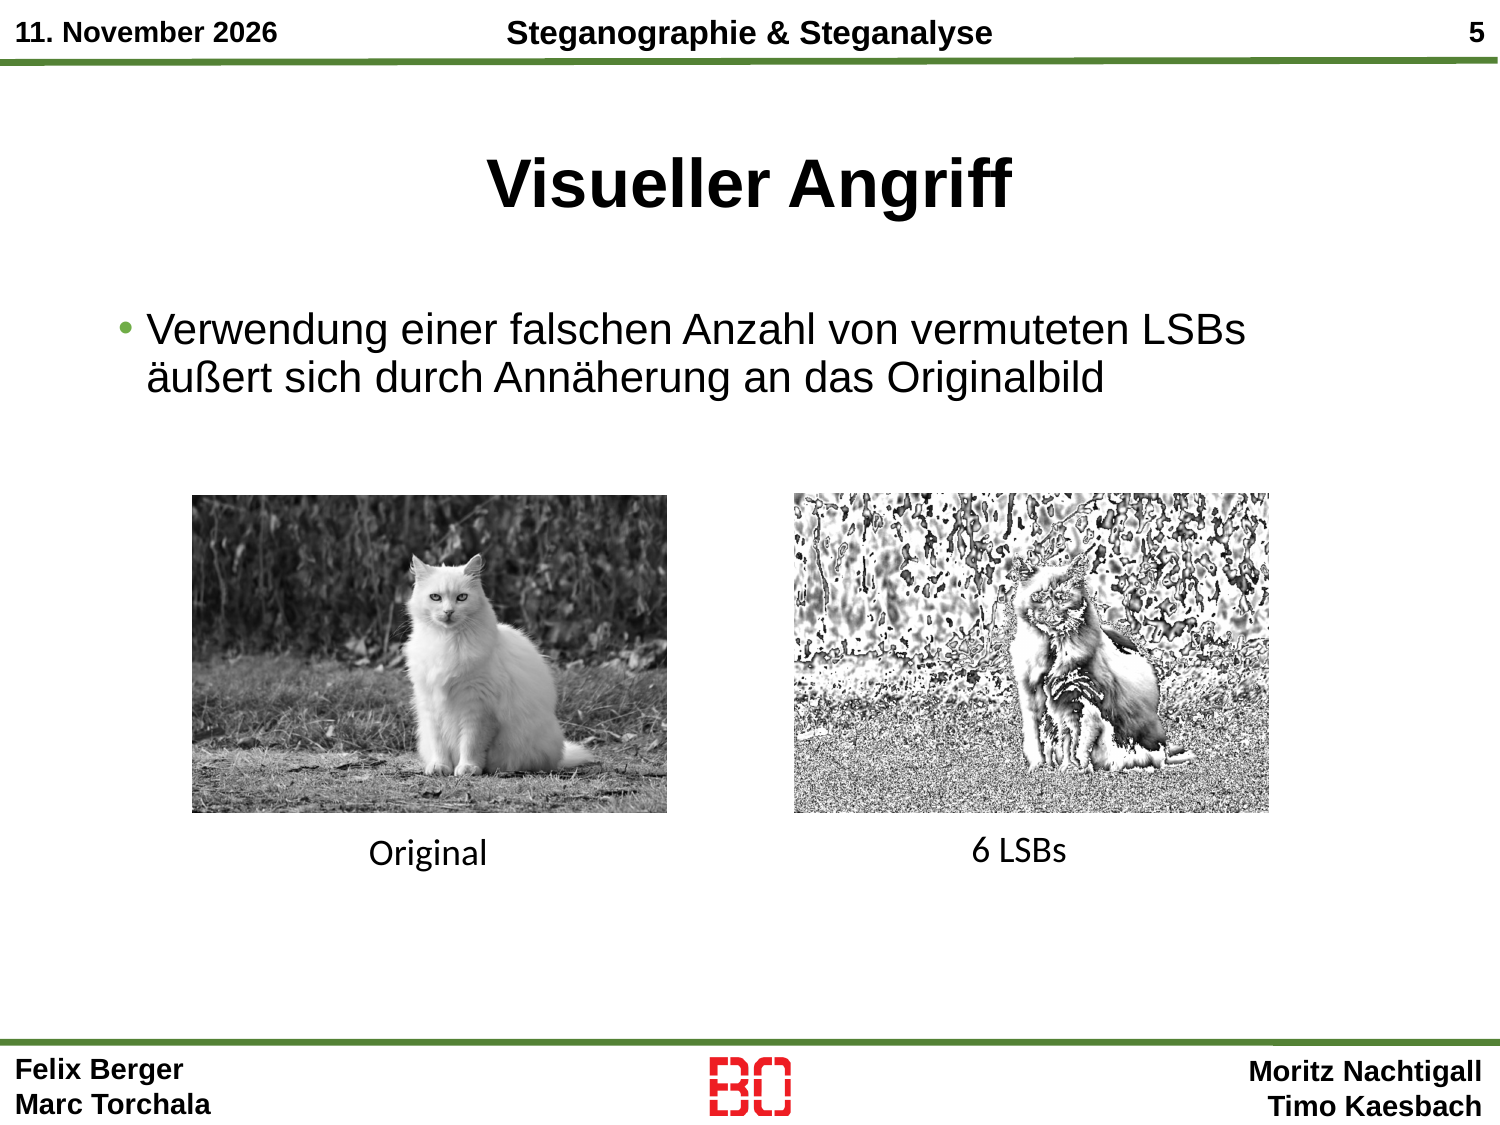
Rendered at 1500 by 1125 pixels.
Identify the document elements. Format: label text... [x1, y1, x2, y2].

text_box 6 LSBs [956, 817, 1107, 878]
picture [192, 495, 667, 813]
picture [794, 493, 1269, 813]
list Verwendung einer falschen Anzahl von vermuteten LSBs äußert sich durch Annäherung an das Originalbild [103, 299, 1397, 1014]
title Visueller Angriff [103, 76, 1397, 295]
text_box Original [354, 820, 505, 881]
